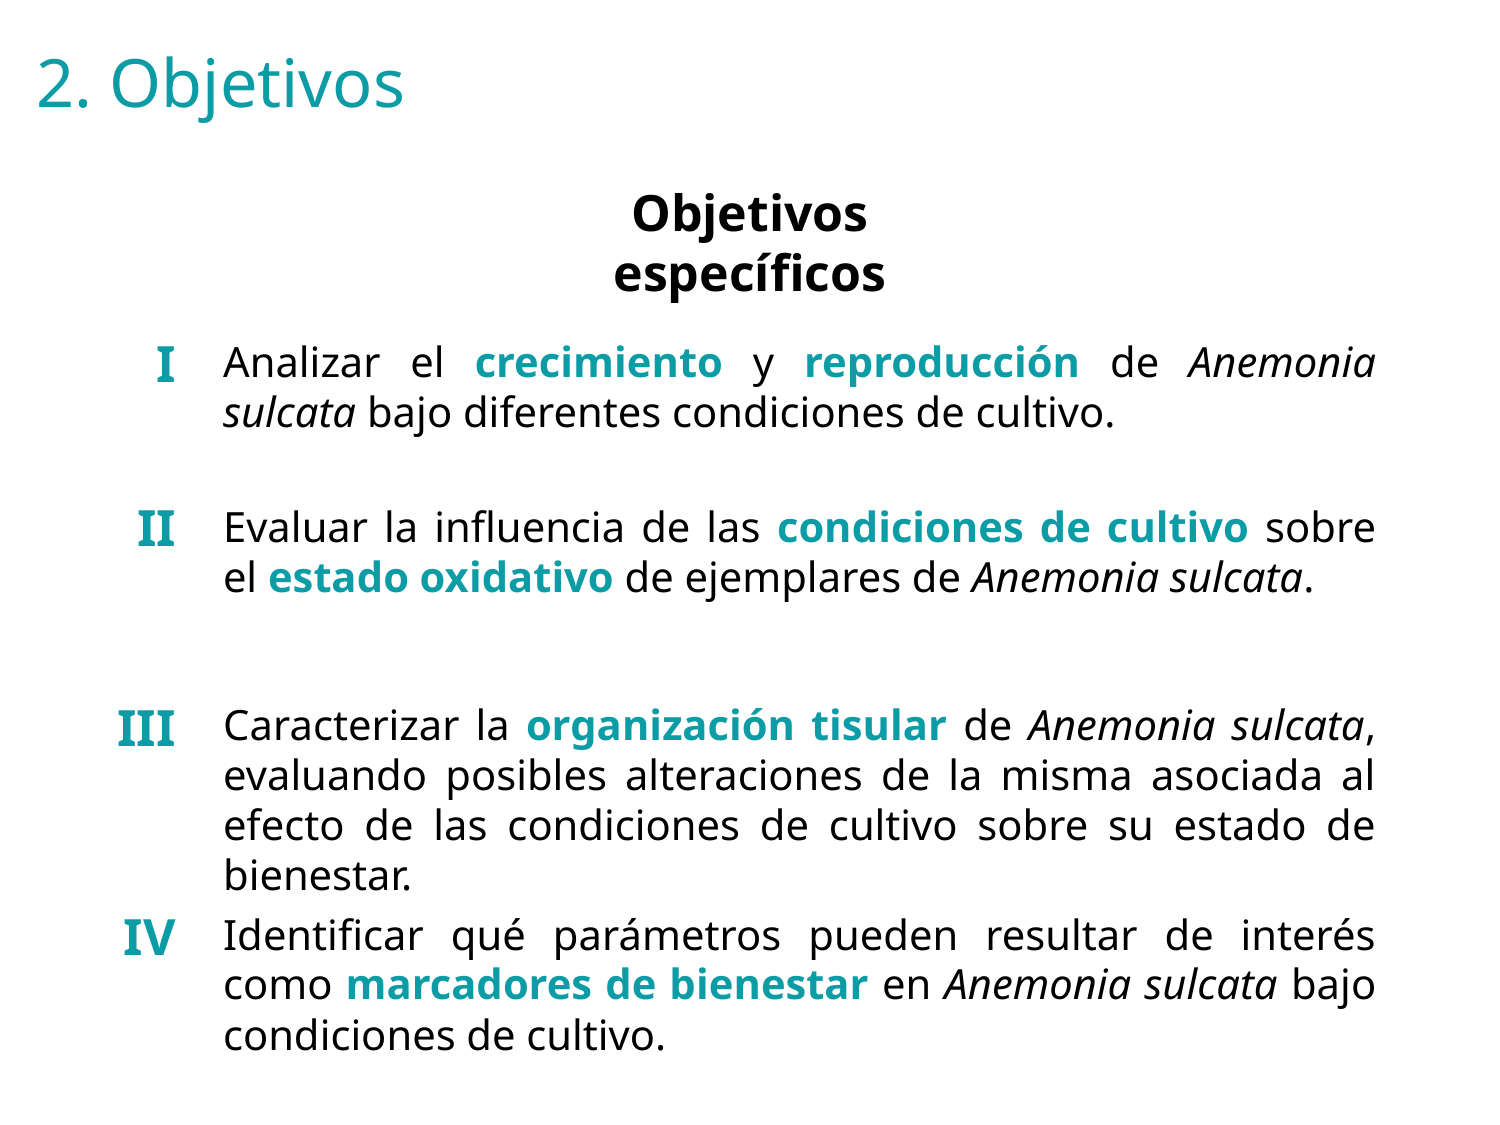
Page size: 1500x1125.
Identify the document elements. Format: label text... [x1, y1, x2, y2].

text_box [65, 325, 191, 974]
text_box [208, 328, 1391, 1068]
text_box 2. Objetivos [21, 33, 635, 128]
text_box Objetivos específicos [498, 173, 1002, 309]
